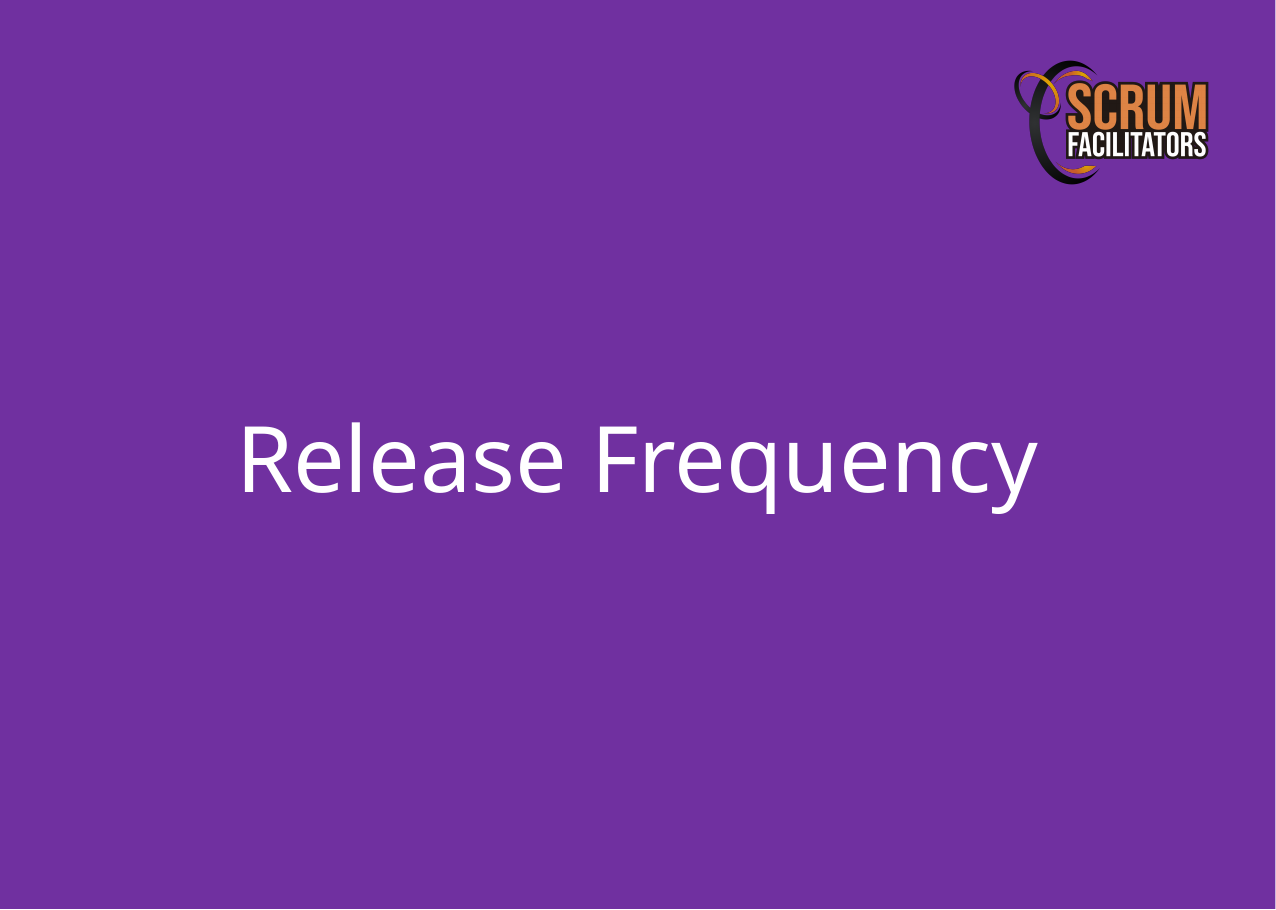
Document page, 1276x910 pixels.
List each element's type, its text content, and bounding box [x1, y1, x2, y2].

list Release Frequency [132, 291, 1143, 618]
picture [1011, 57, 1211, 187]
